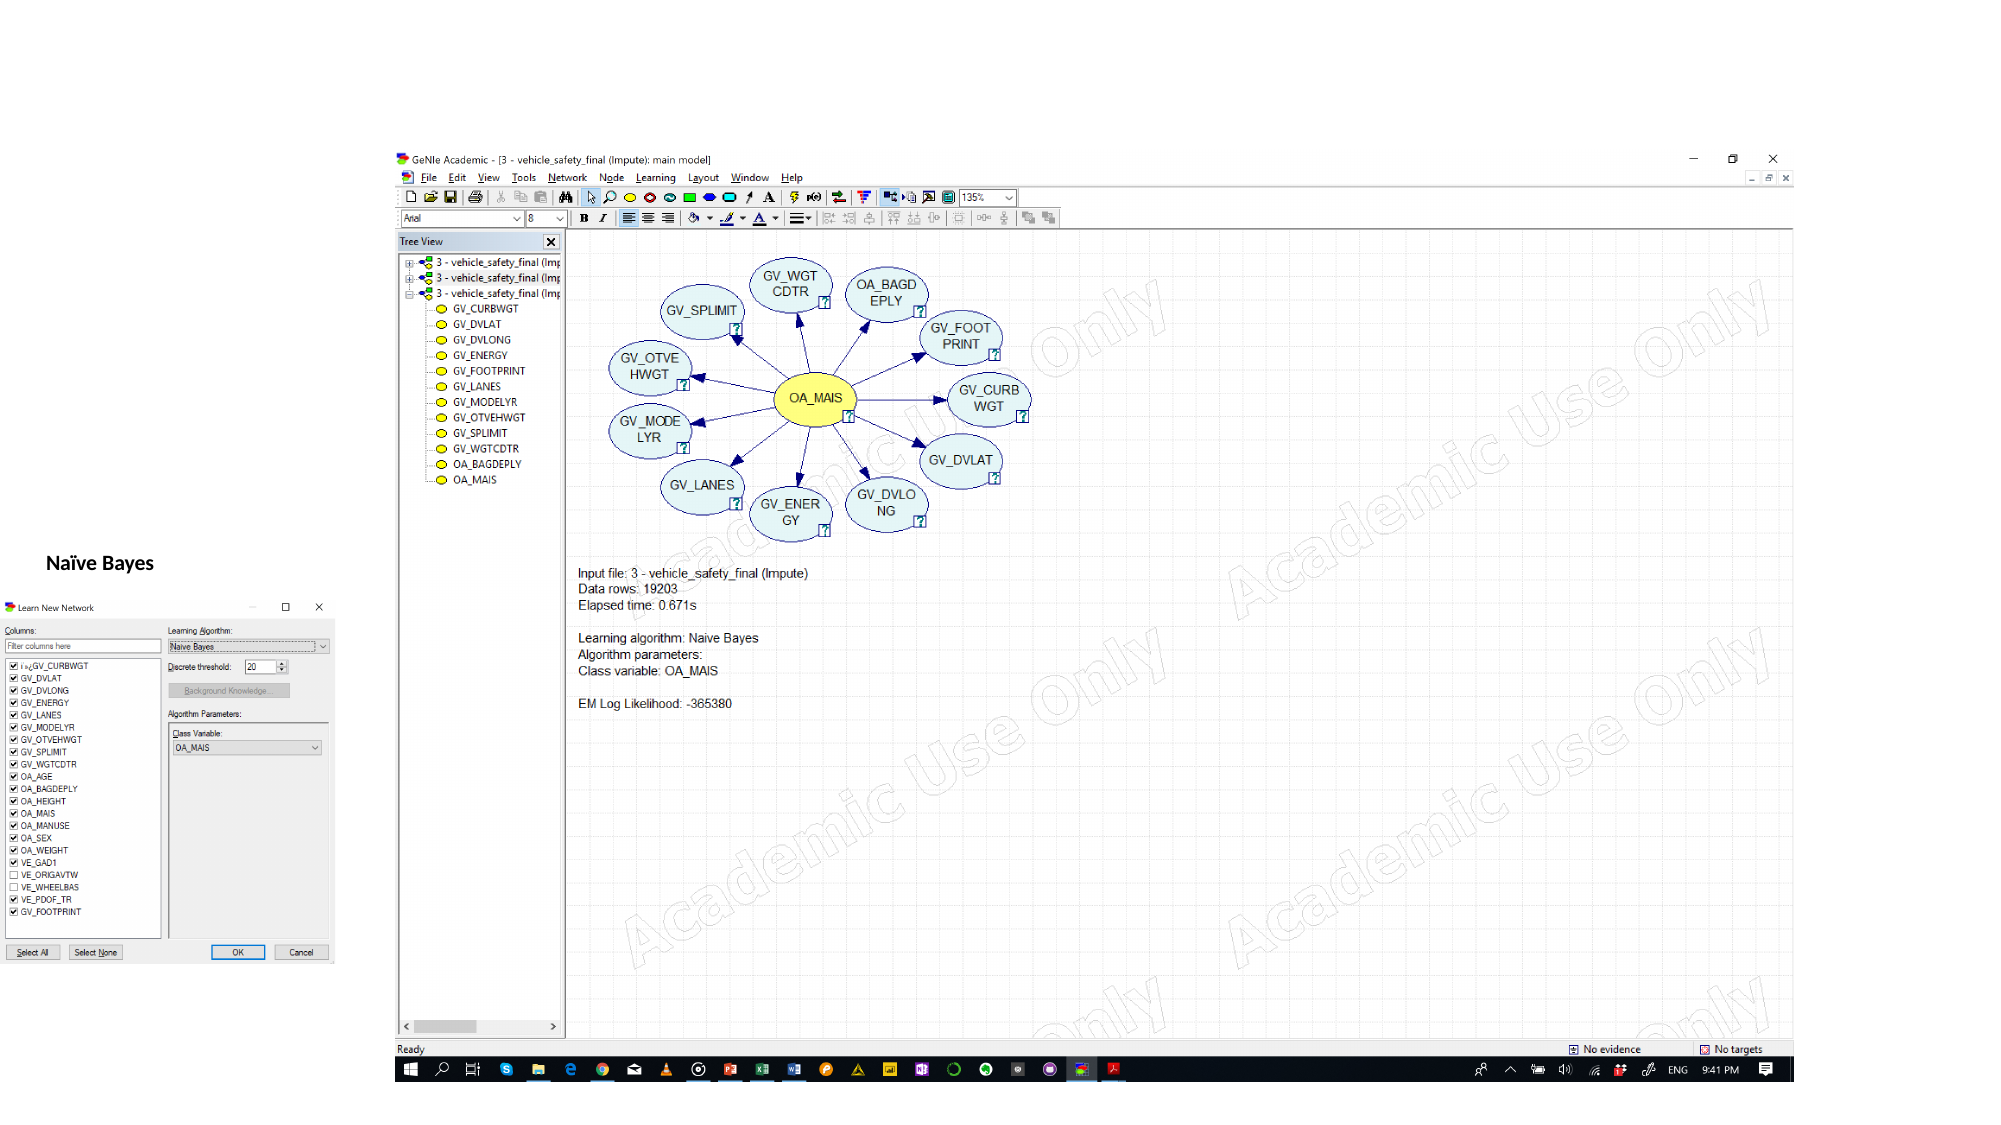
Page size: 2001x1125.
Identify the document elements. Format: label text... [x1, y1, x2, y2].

picture [395, 149, 1794, 1082]
picture [0, 599, 336, 964]
text_box Naïve Bayes [31, 541, 181, 583]
